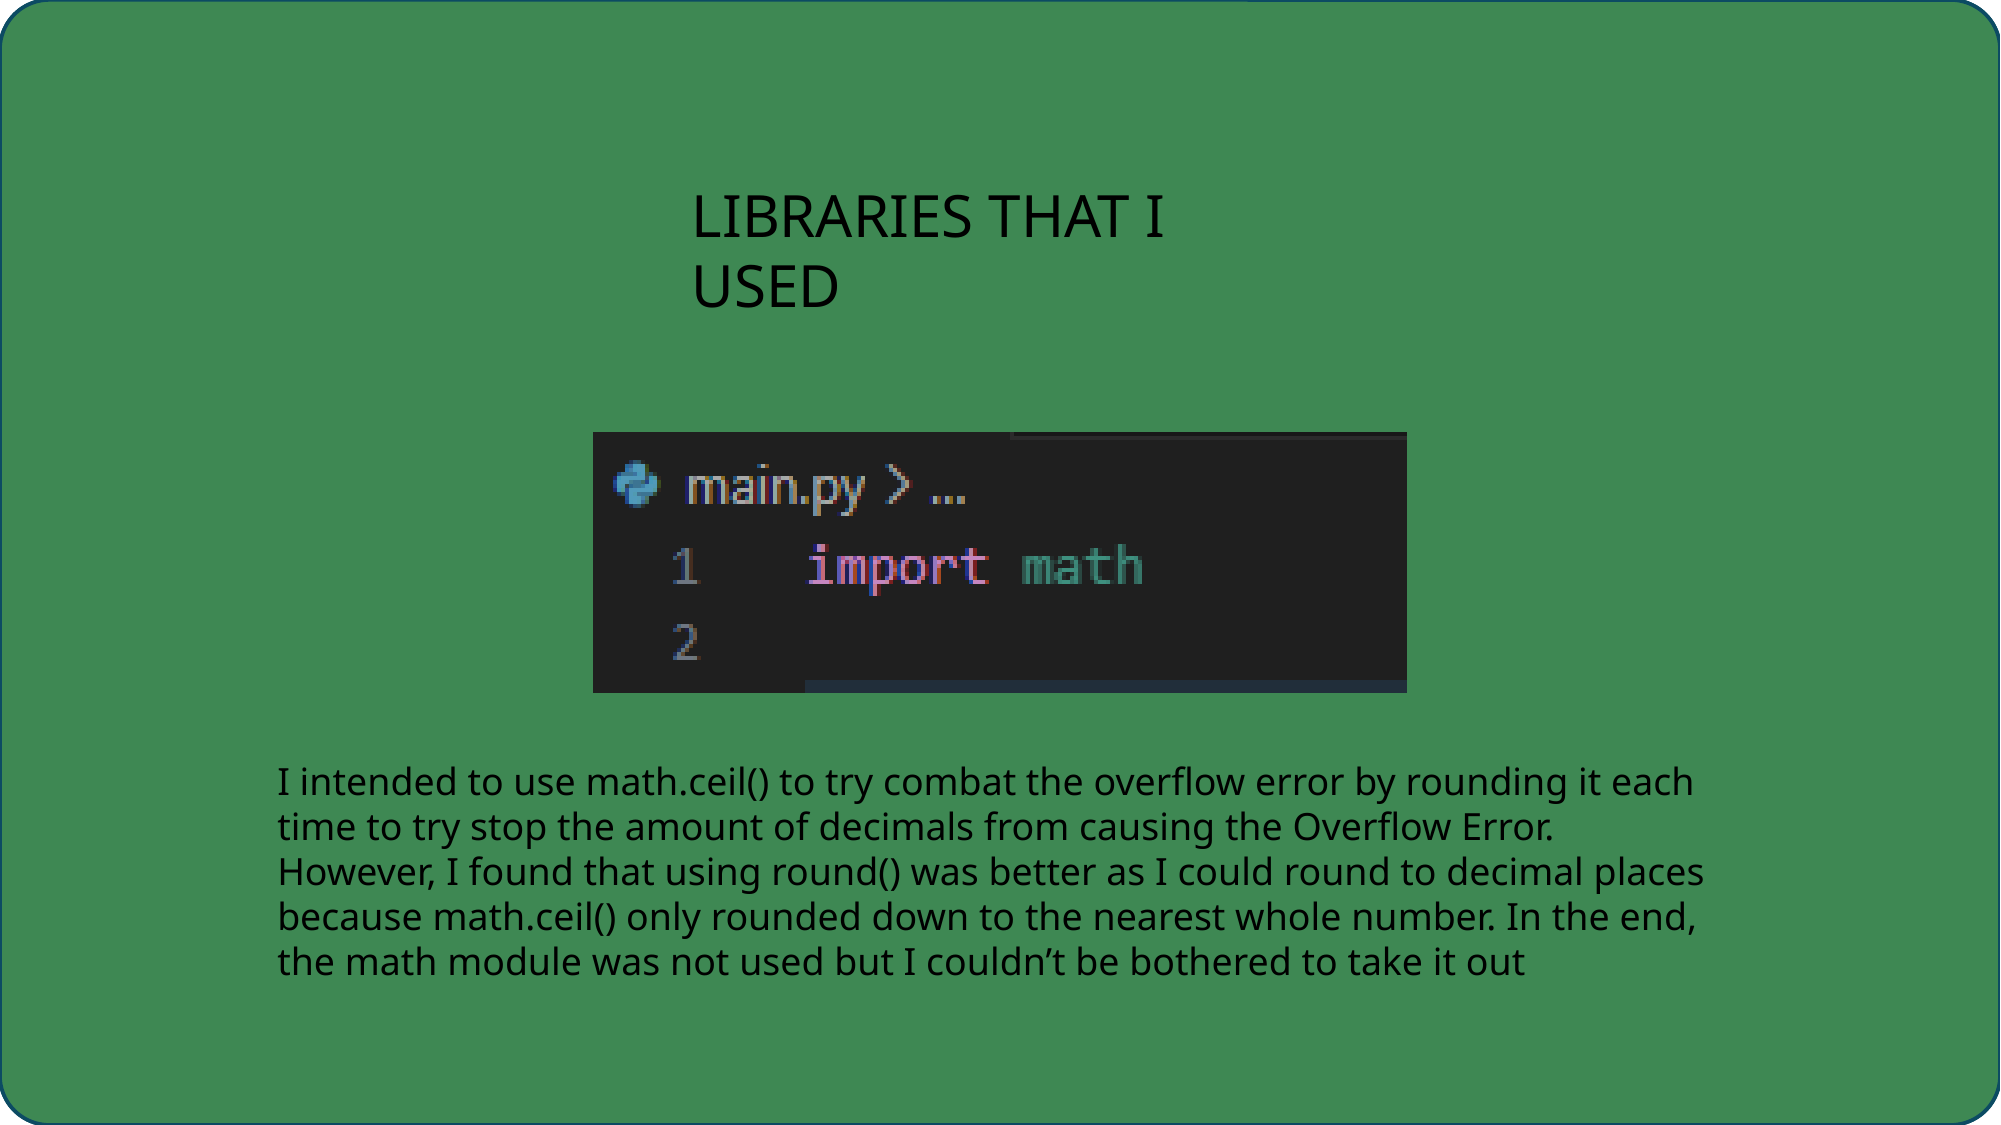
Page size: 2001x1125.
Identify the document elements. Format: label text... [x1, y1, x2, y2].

text_box I intended to use math.ceil() to try combat the overflow error by rounding it each time to try stop the amount of decimals from causing the Overflow Error. However, I found that using round() was better as I could round to decimal places because math.ceil() only rounded down to the nearest whole number. In the end, the math module was not used but I couldn’t be bothered to take it out [262, 750, 1738, 991]
text_box [0, 0, 2000, 1125]
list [593, 431, 1407, 694]
title Libraries that I used [676, 131, 1324, 327]
